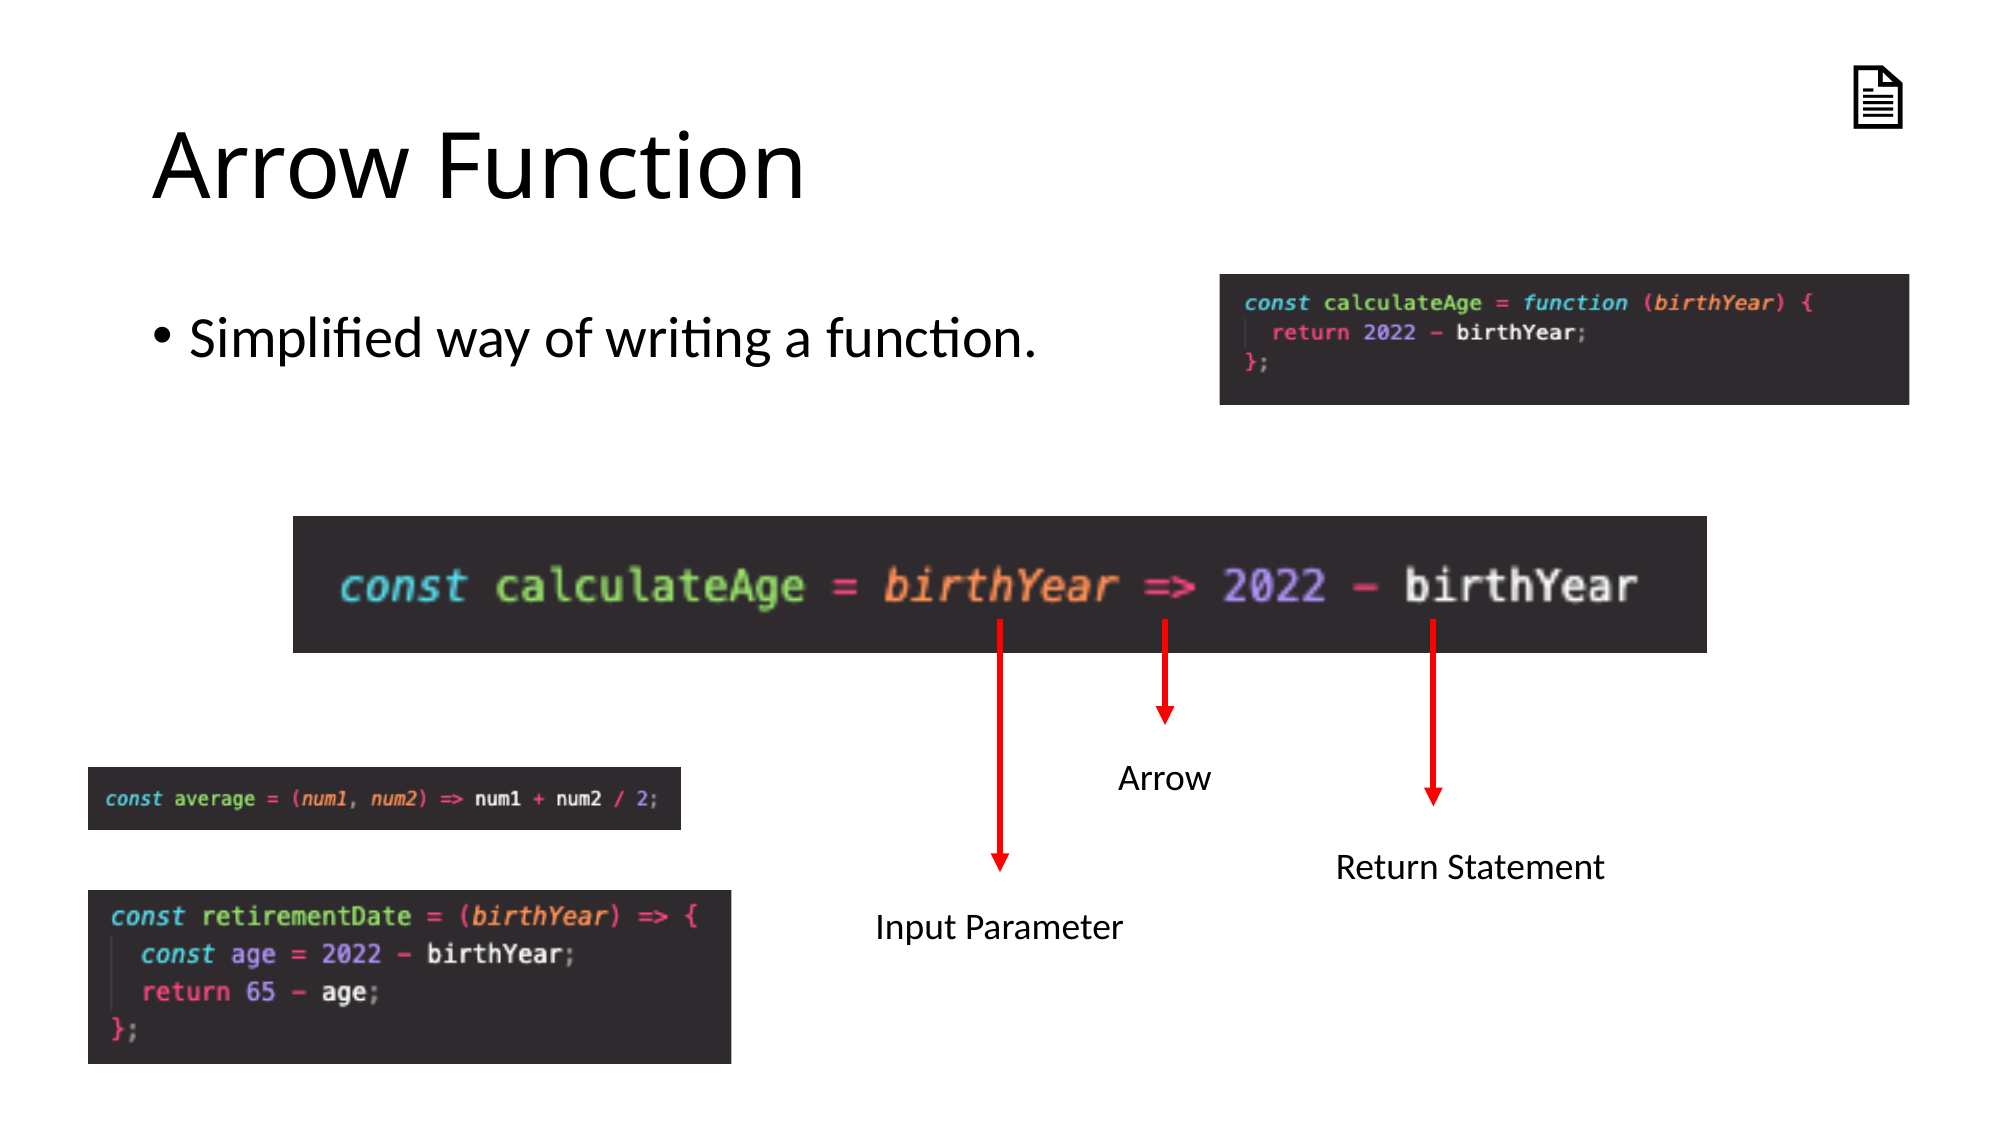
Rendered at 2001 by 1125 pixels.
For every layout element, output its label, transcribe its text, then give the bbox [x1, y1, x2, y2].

text_box Arrow [1103, 745, 1227, 806]
picture [1219, 274, 1910, 405]
text_box Return Statement [1321, 834, 1621, 895]
picture [88, 890, 732, 1064]
list Simplified way of writing a function. [137, 299, 1863, 437]
picture [1840, 59, 1916, 135]
text_box Input Parameter [860, 894, 1140, 955]
picture [88, 767, 681, 830]
title Arrow Function [137, 59, 1863, 278]
picture [293, 516, 1707, 653]
